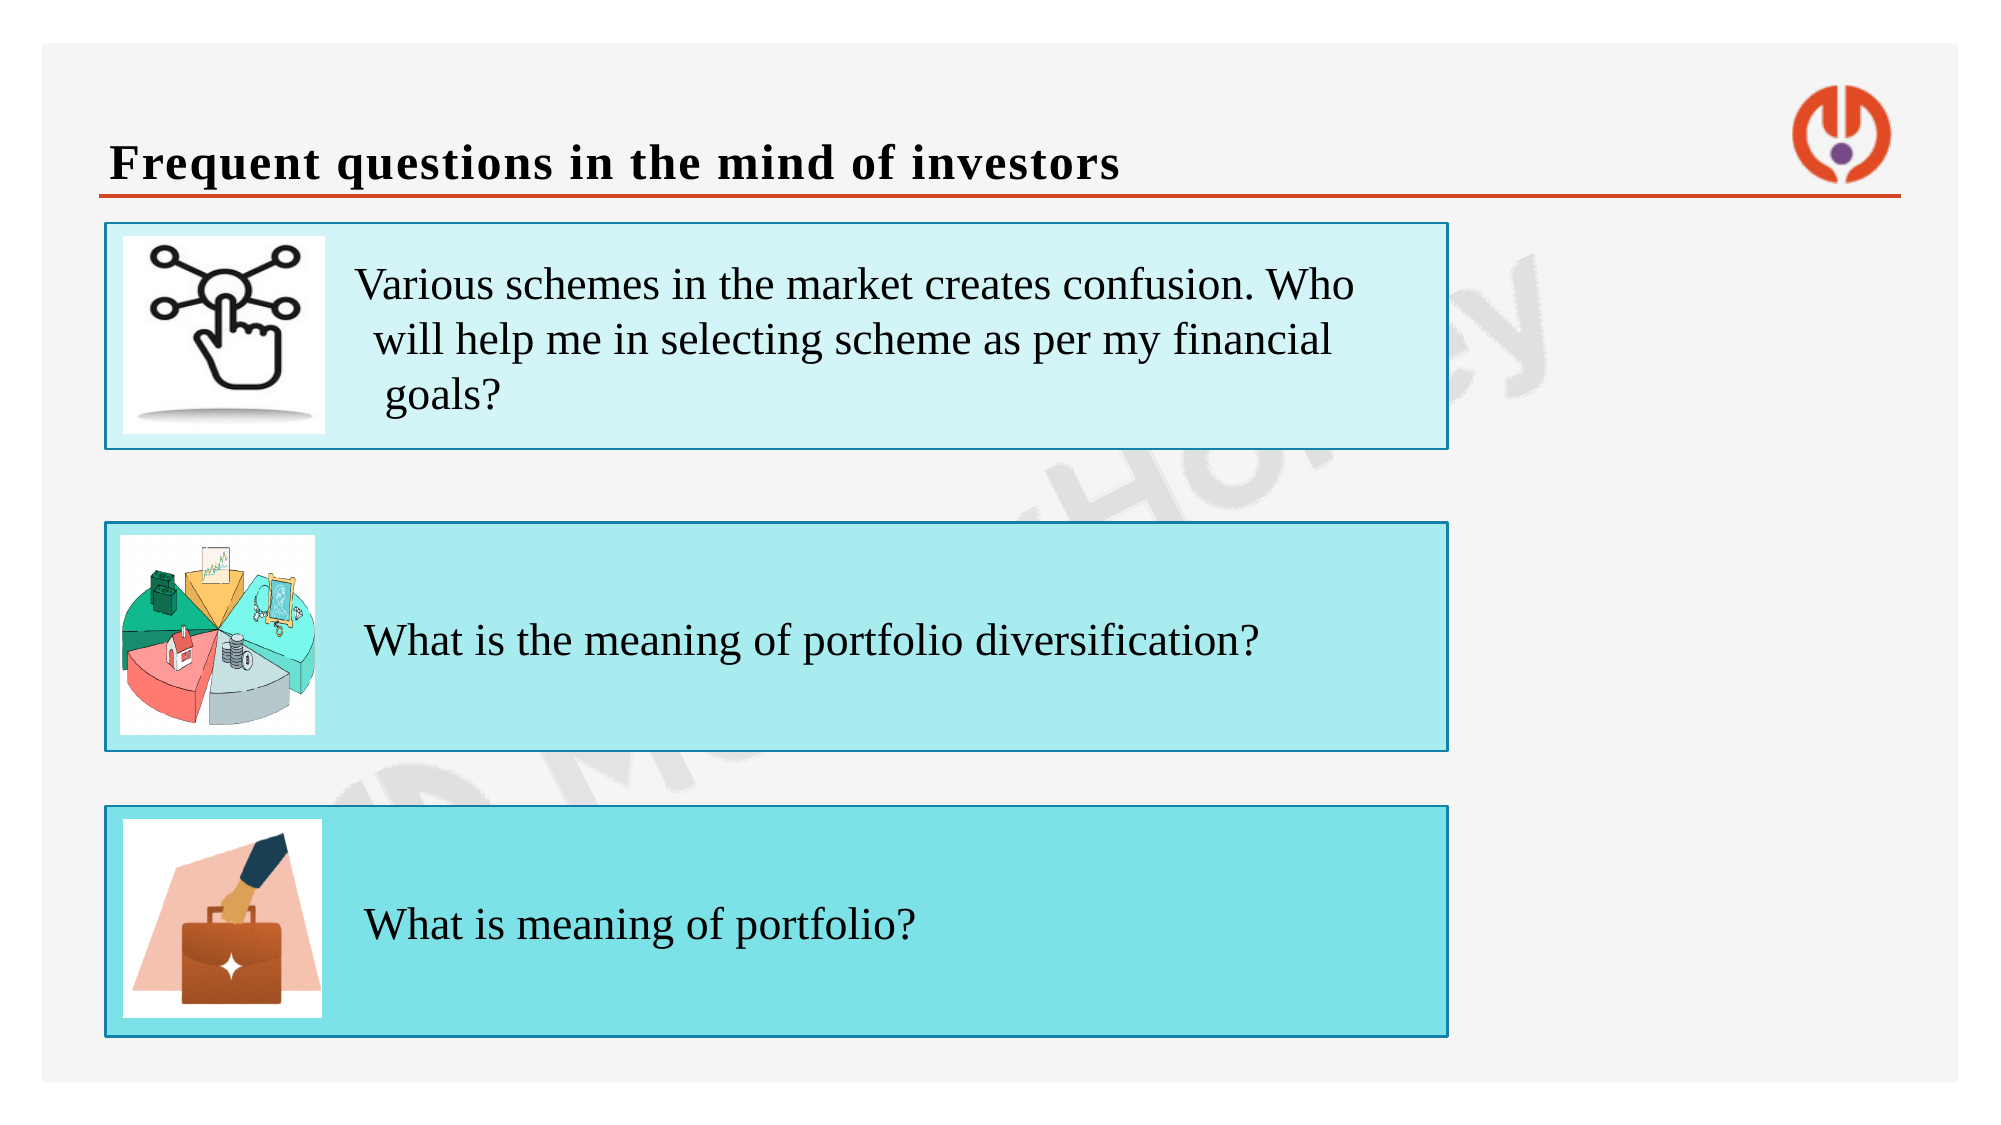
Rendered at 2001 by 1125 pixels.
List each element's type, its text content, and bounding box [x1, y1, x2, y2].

picture [1792, 85, 1897, 184]
picture [119, 535, 316, 735]
text_box What is the meaning of portfolio diversification? [104, 521, 1449, 752]
picture [122, 236, 325, 434]
text_box What is meaning of portfolio? [104, 805, 1449, 1038]
title Frequent questions in the mind of investors [94, 93, 1714, 238]
text_box Various schemes in the market creates confusion. Who will help me in selecting scheme as per my financial goals? [104, 222, 1449, 450]
picture [122, 819, 322, 1019]
